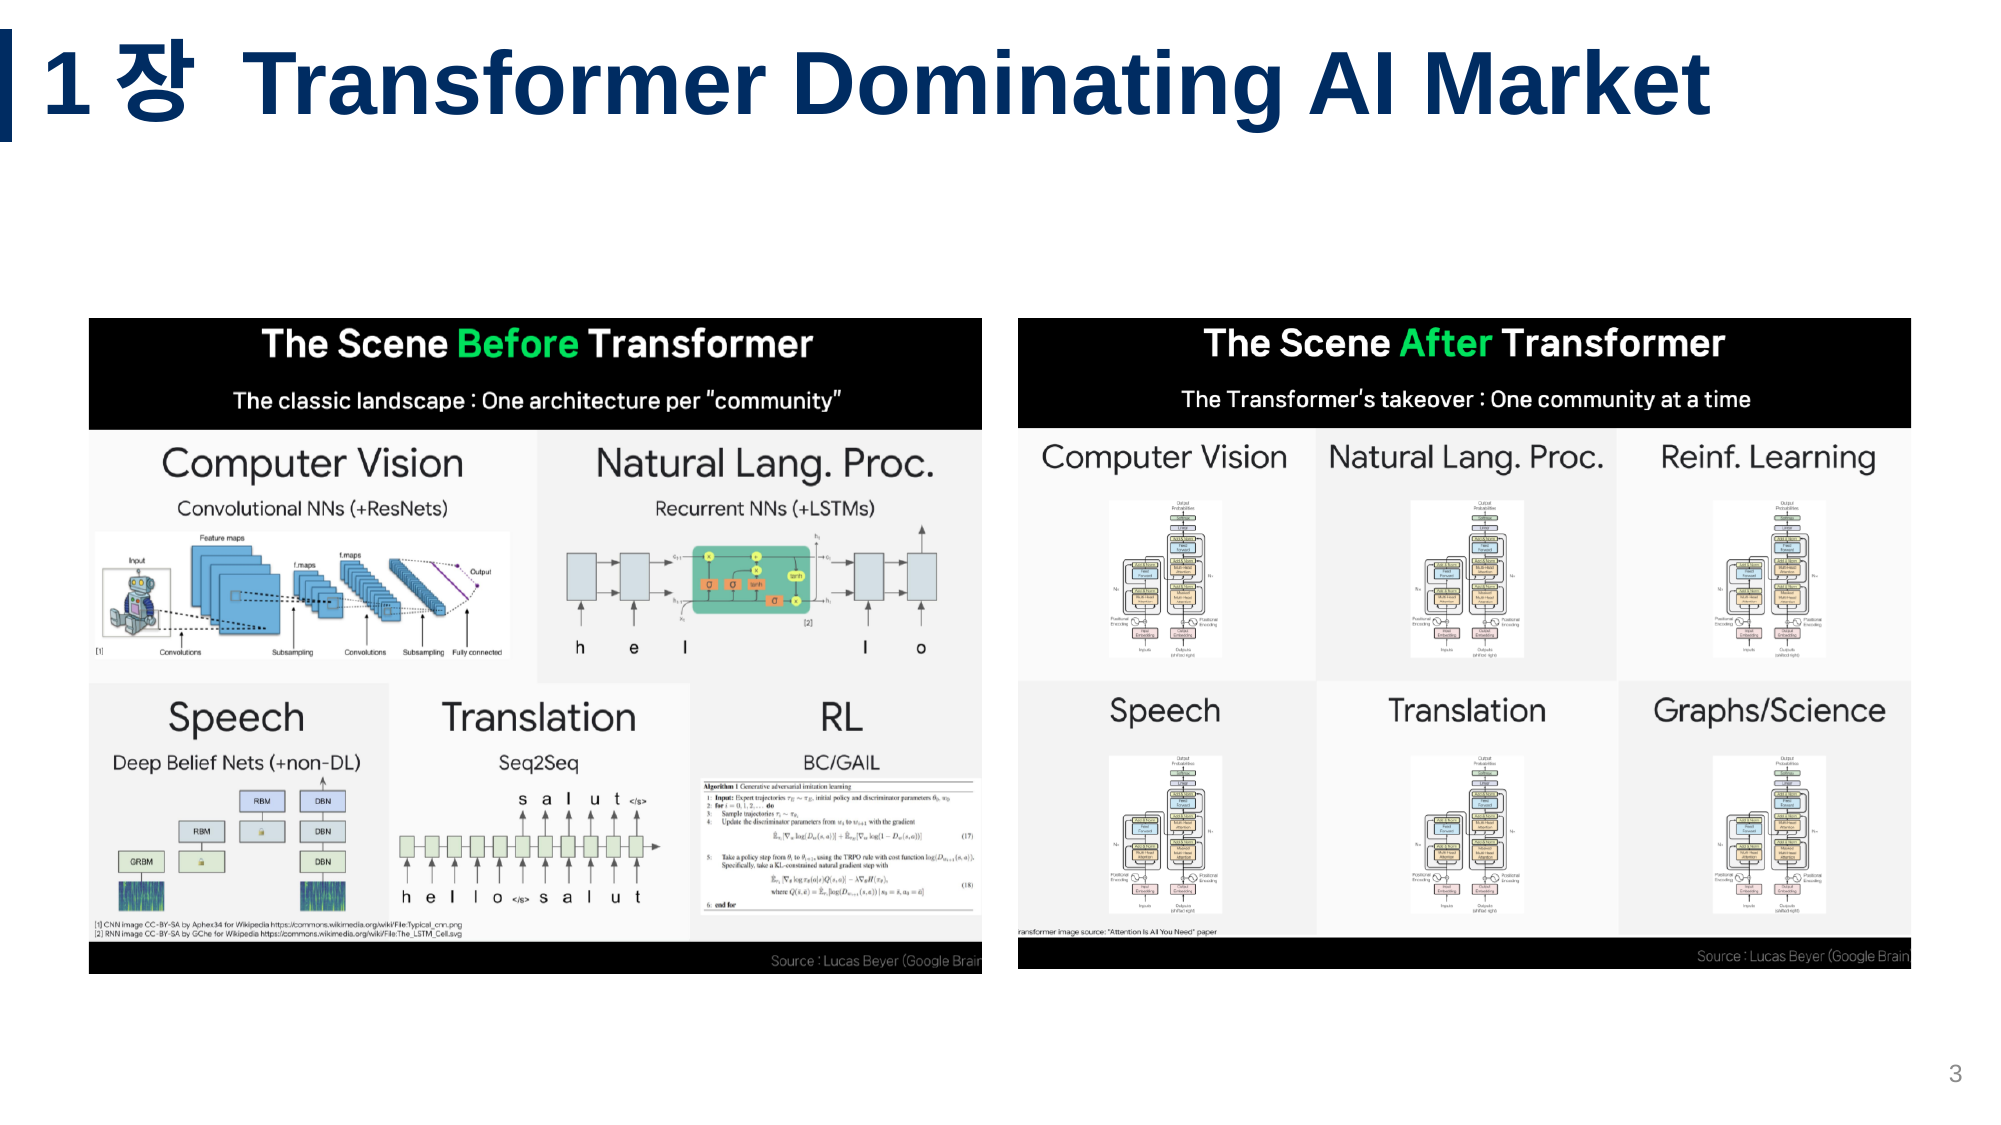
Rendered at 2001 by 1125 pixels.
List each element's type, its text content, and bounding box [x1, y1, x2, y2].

picture [88, 318, 982, 974]
picture [1018, 318, 1912, 969]
title 1장 Transformer Dominating AI Market [27, 28, 2000, 142]
slide_number 3 [1527, 1042, 1978, 1103]
